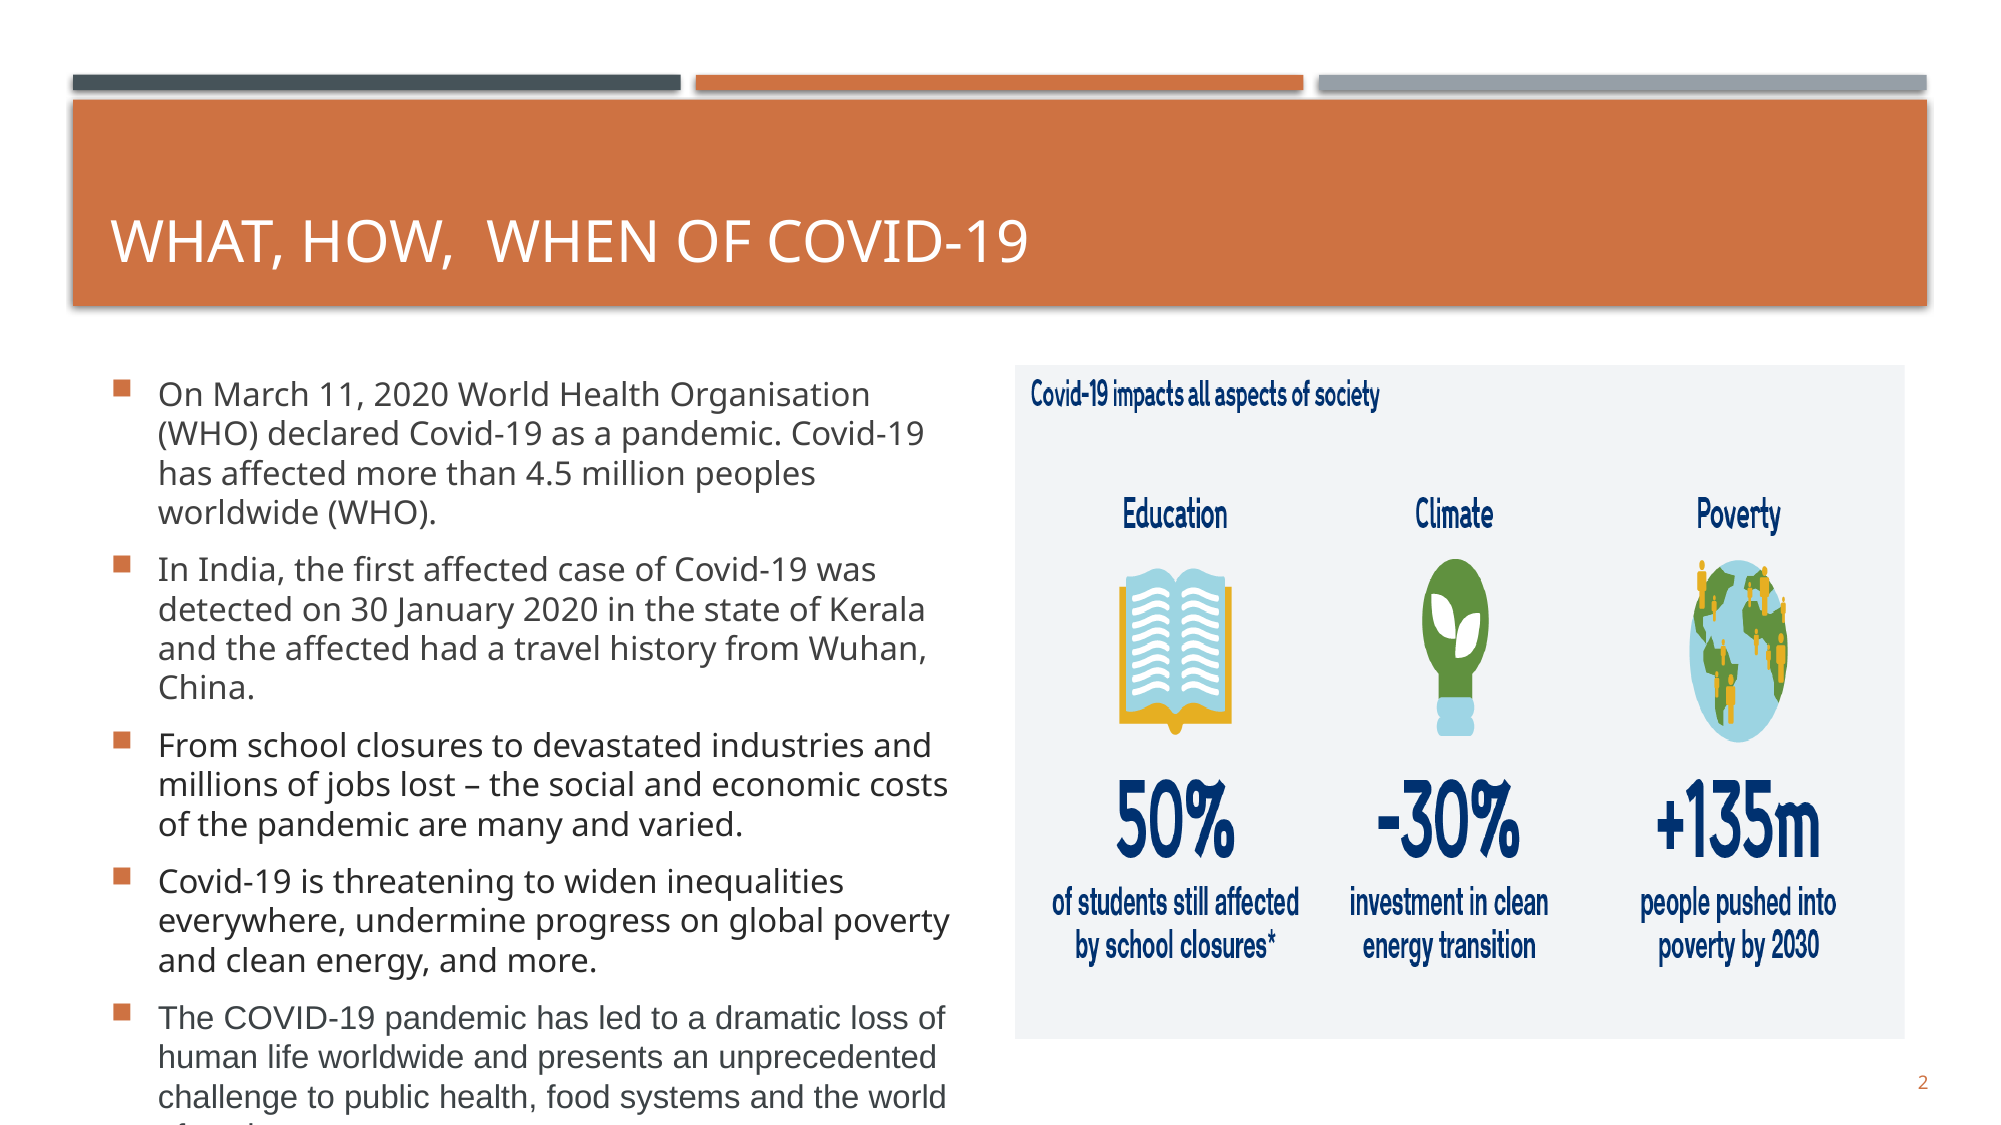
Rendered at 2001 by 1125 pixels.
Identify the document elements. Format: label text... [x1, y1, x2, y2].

slide_number 2 [1770, 1053, 1944, 1114]
title What, how, when of covid-19 [95, 119, 1905, 282]
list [1014, 364, 1906, 1039]
list On March 11, 2020 World Health Organisation (WHO) declared Covid-19 as a pandemic. Covid-19 has affected more than 4.5 million peoples worldwide (WHO). In India, the first affected case of Covid-19 was detected on 30 January 2020 in the state of Kerala and the affected had a travel history from Wuhan, China. From school closures to devastated industries and millions of jobs lost – the social and economic costs of the pandemic are many and varied. Covid-19 is threatening to widen inequalities everywhere, undermine progress on global poverty and clean energy, and more. The COVID-19 pandemic has led to a dramatic loss of human life worldwide and presents an unprecedented challenge to public health, food systems and the world of work. [95, 365, 985, 1125]
